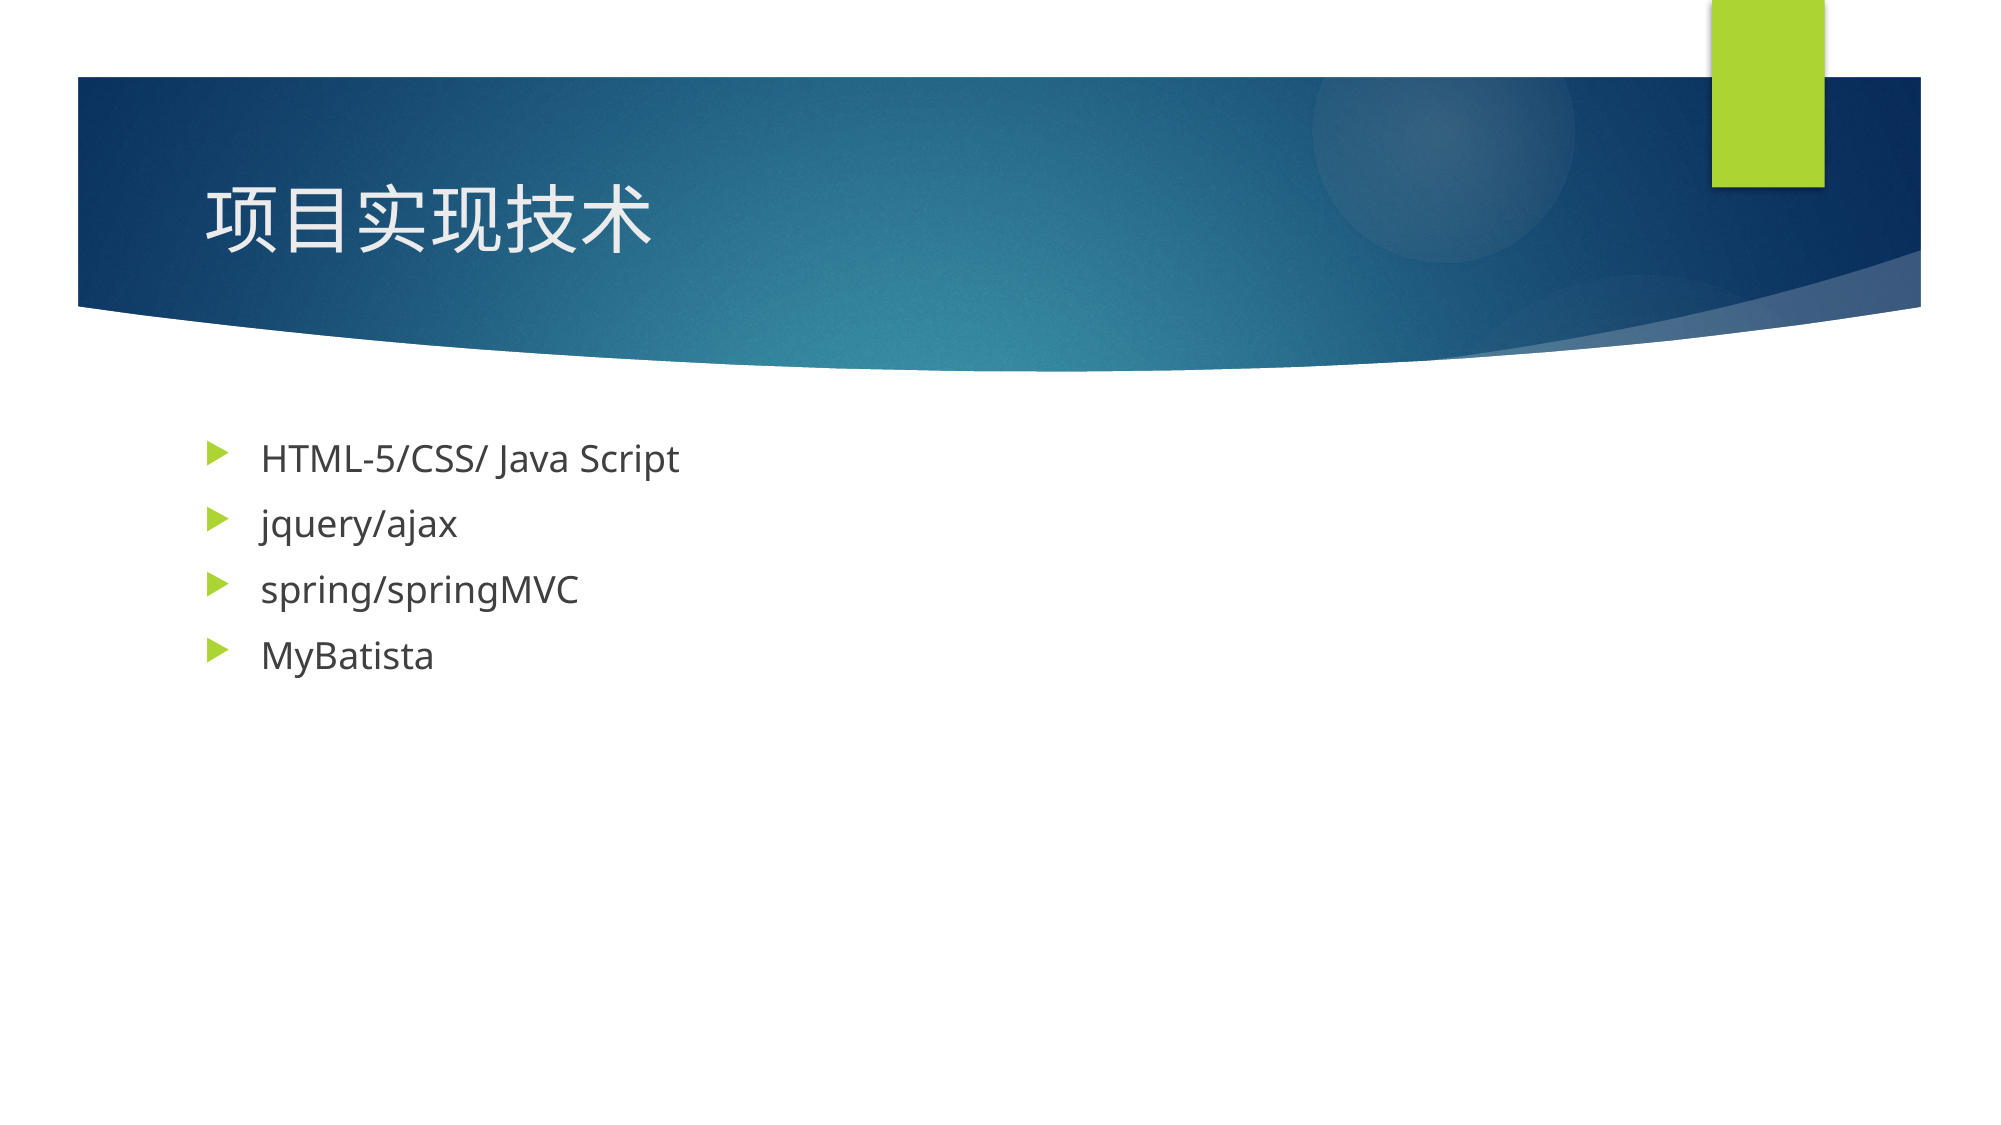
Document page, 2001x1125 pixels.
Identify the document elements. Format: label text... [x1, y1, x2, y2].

title 项目实现技术 [189, 159, 1627, 276]
list HTML-5/CSS/ Java Script jquery/ajax spring/springMVC MyBatista [189, 427, 1627, 988]
